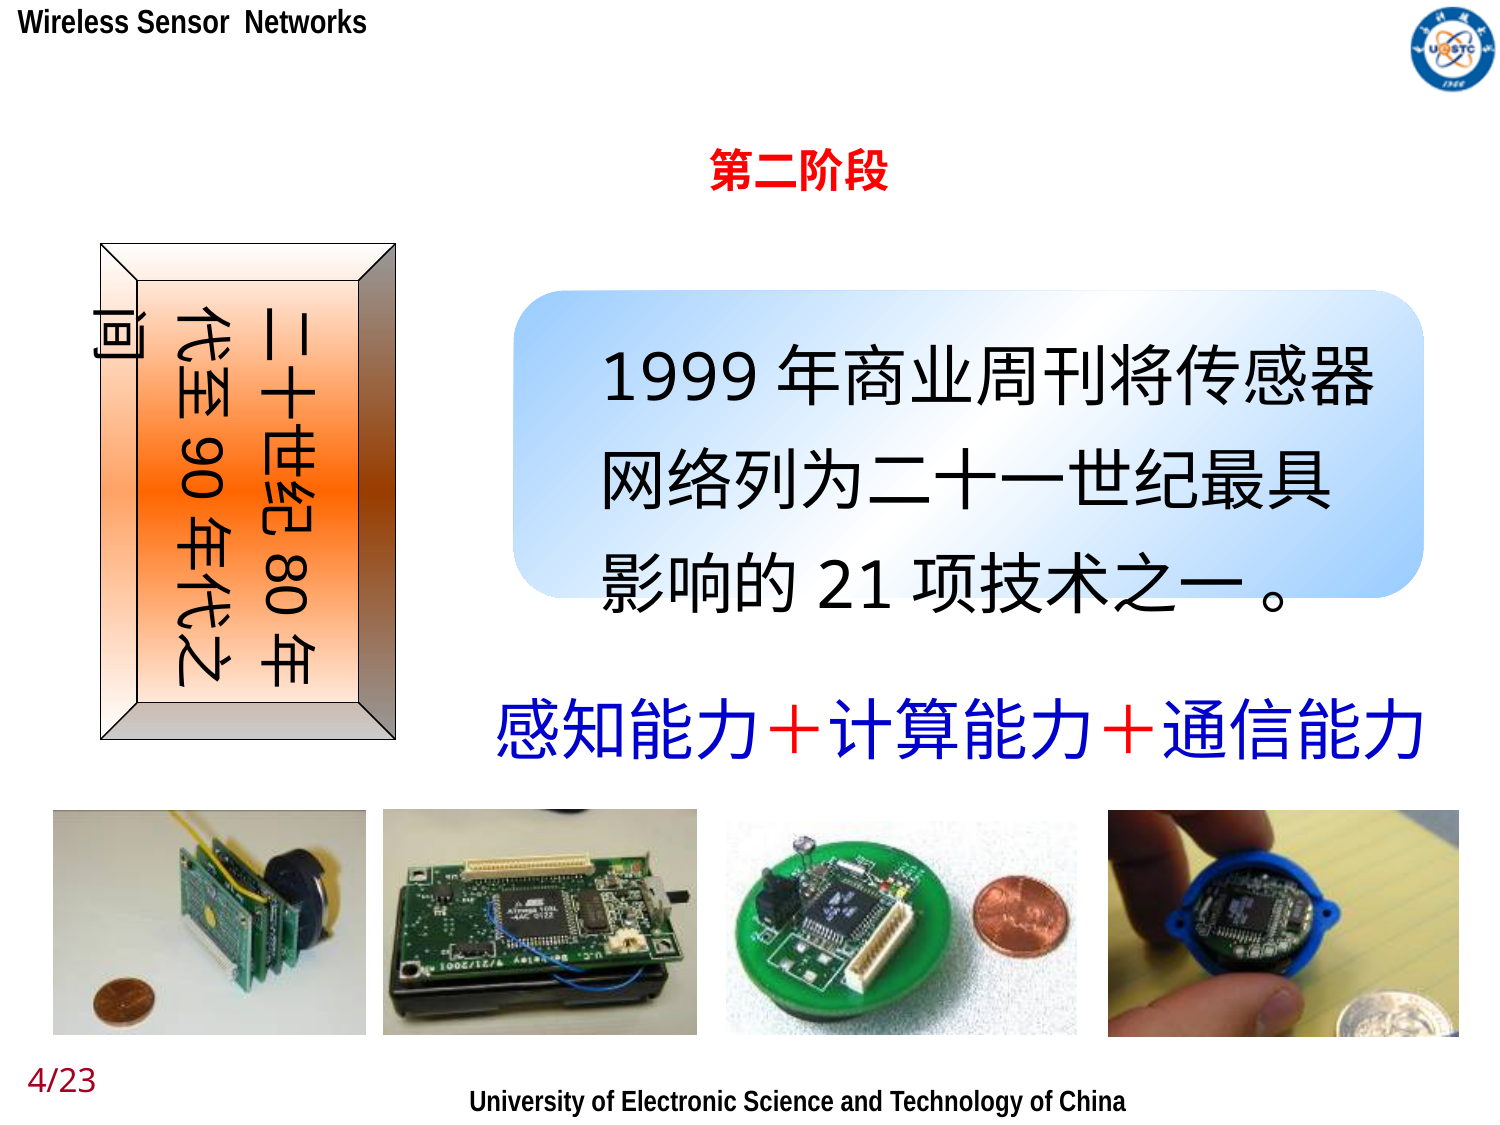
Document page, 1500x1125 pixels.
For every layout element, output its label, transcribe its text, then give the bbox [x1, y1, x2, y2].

list 第二阶段 [466, 101, 1070, 209]
picture [52, 810, 366, 1036]
picture [383, 809, 697, 1036]
picture [1108, 810, 1460, 1037]
slide_number 4/23 [12, 1054, 165, 1113]
text_box 1999年商业周刊将传感器网络列为二十一世纪最具影响的21项技术之一 。 [584, 302, 1400, 630]
text_box [513, 290, 1424, 598]
text_box [100, 243, 396, 740]
picture [1406, 0, 1500, 96]
text_box 感知能力＋计算能力＋通信能力 [419, 680, 1465, 792]
picture [726, 821, 1077, 1036]
text_box 二十世纪80年代至90年代之间 [154, 290, 347, 728]
